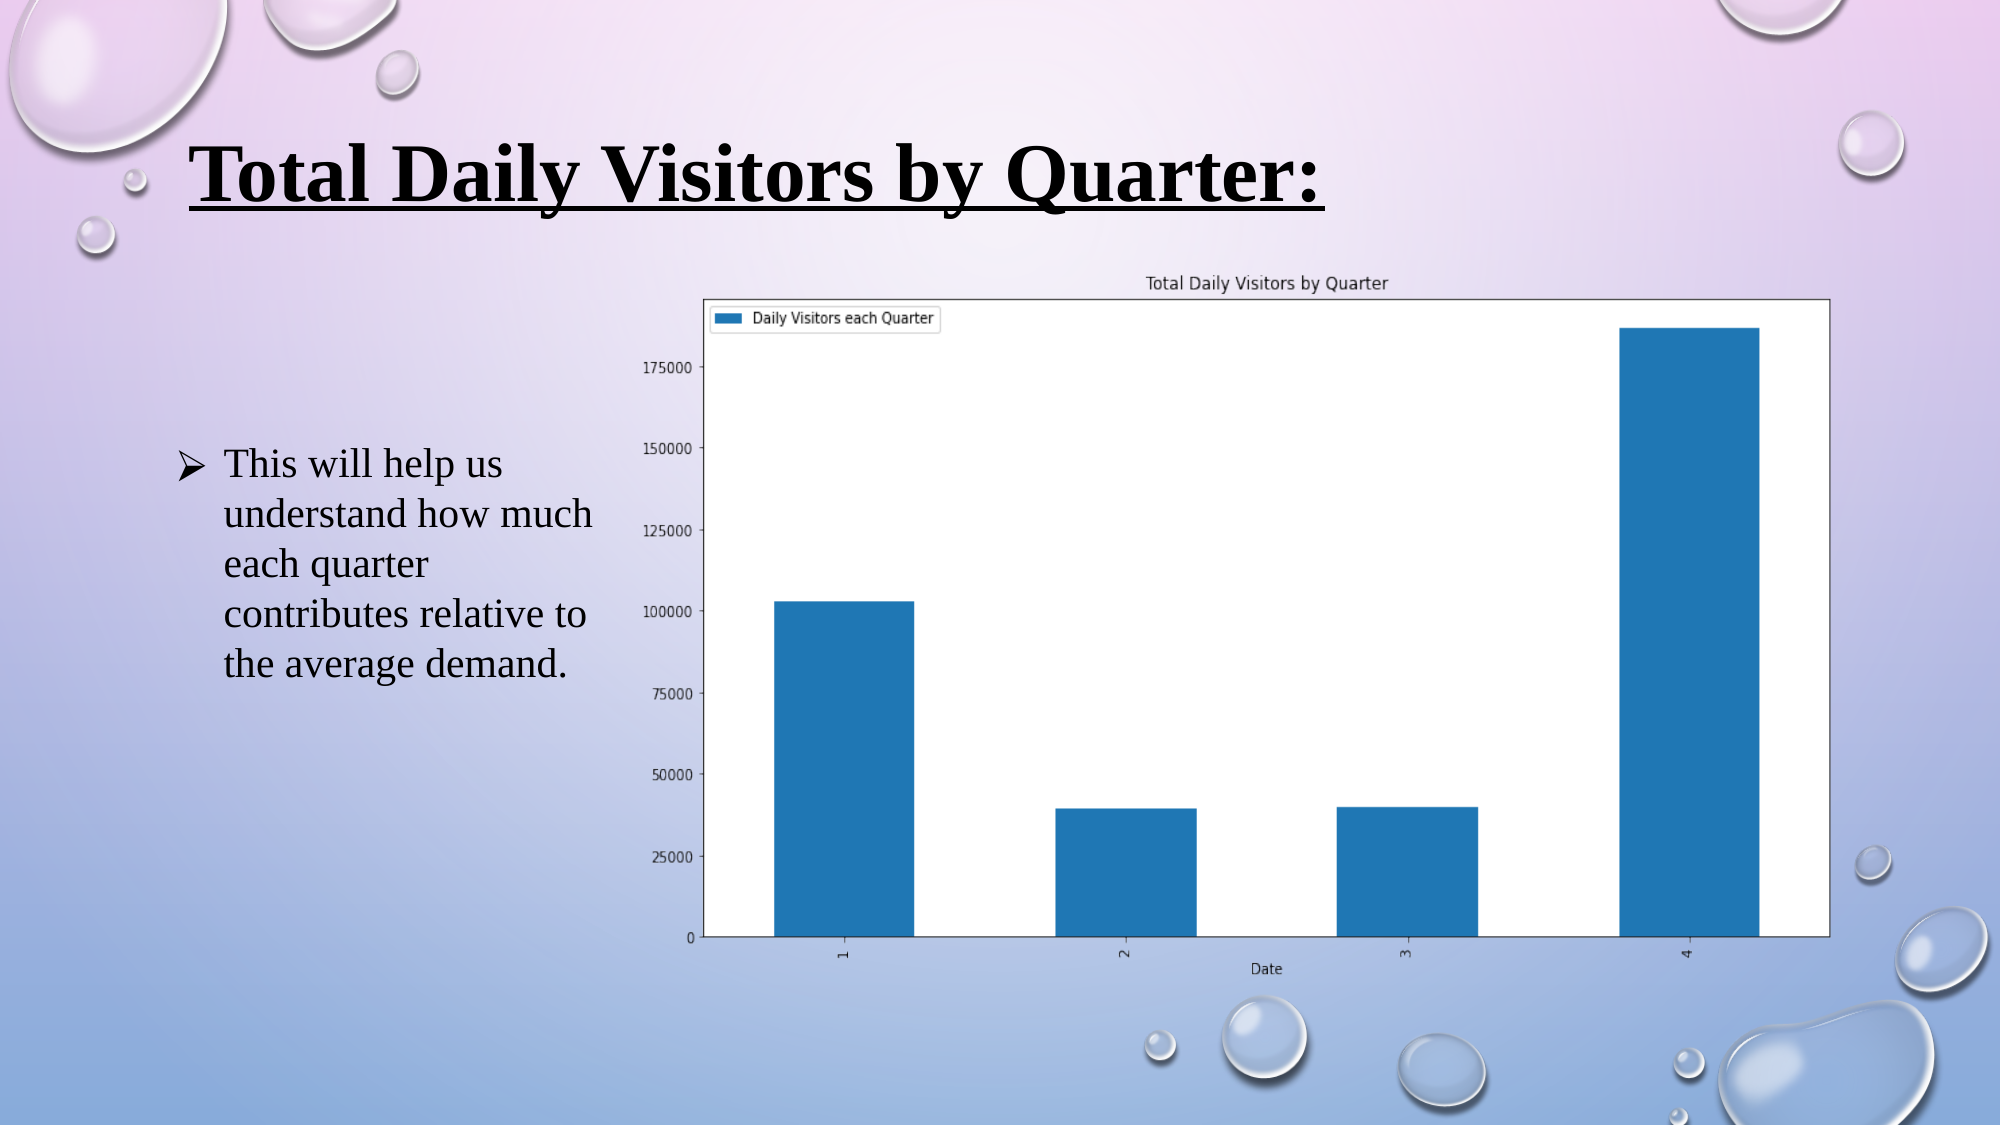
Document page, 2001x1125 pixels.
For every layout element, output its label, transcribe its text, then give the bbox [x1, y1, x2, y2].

picture [0, 0, 2000, 1125]
text_box Total Daily Visitors by Quarter: [173, 110, 1839, 226]
text_box This will help us understand how much each quarter contributes relative to the average demand. [161, 428, 612, 694]
